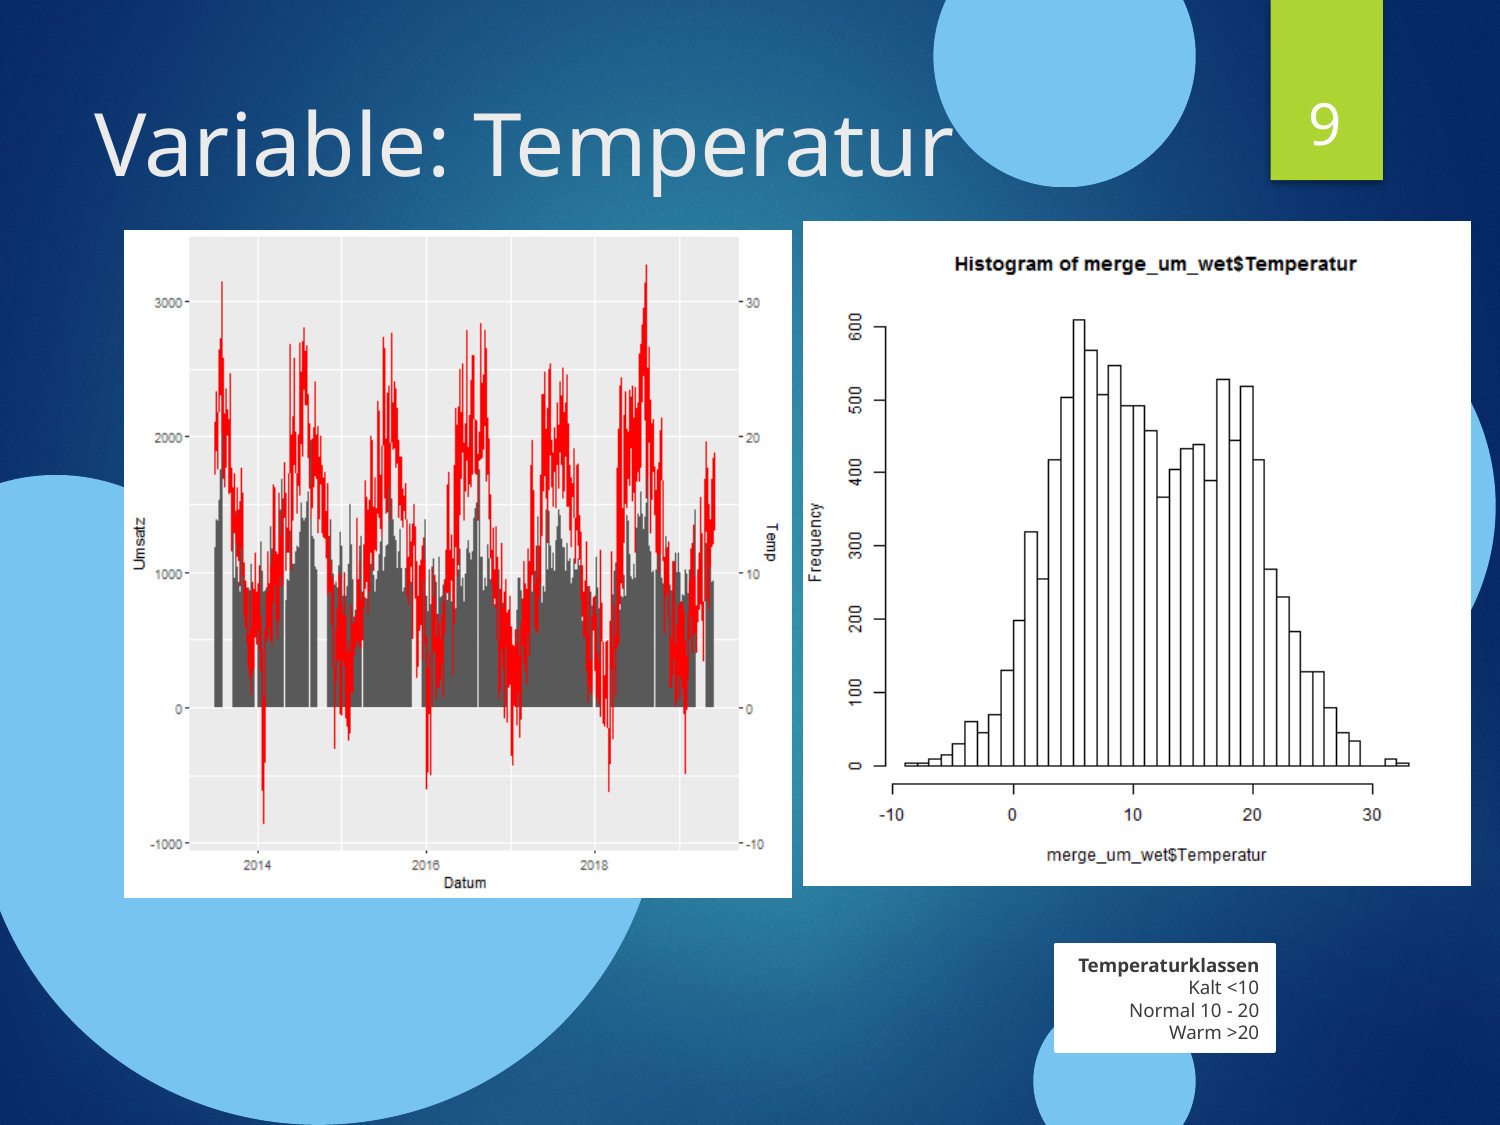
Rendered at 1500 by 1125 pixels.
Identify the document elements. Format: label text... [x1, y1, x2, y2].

text_box <Foliennummer> [1273, 48, 1377, 175]
text_box Temperaturklassen Kalt <10 Normal 10 - 20 Warm >20 [1054, 943, 1276, 1053]
text_box Variable: Temperatur [79, 74, 1237, 304]
picture [0, 914, 294, 1125]
picture [0, 0, 1500, 1125]
